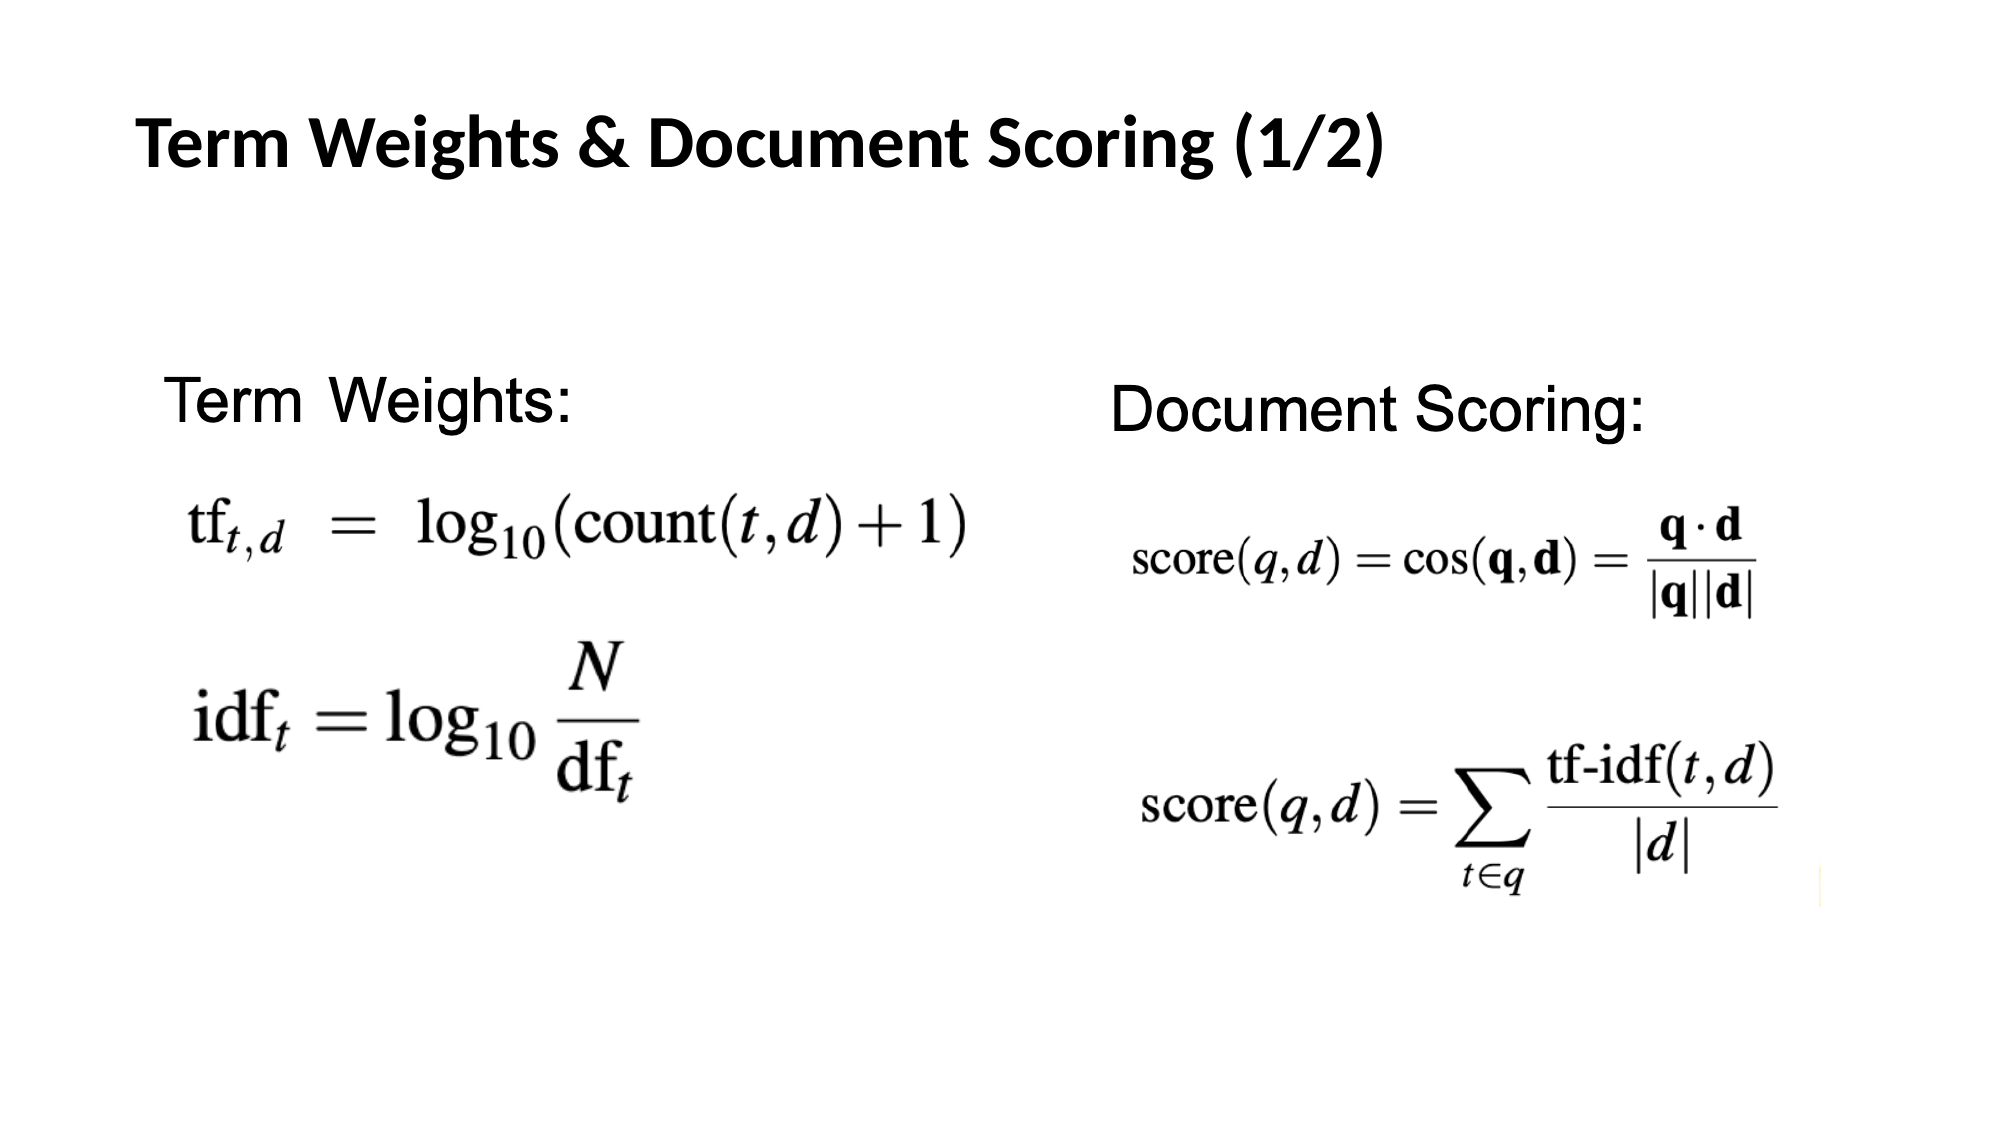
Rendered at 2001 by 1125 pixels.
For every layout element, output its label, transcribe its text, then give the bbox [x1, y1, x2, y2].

picture [120, 313, 1821, 907]
text_box Term Weights & Document Scoring (1/2) [120, 85, 1409, 190]
